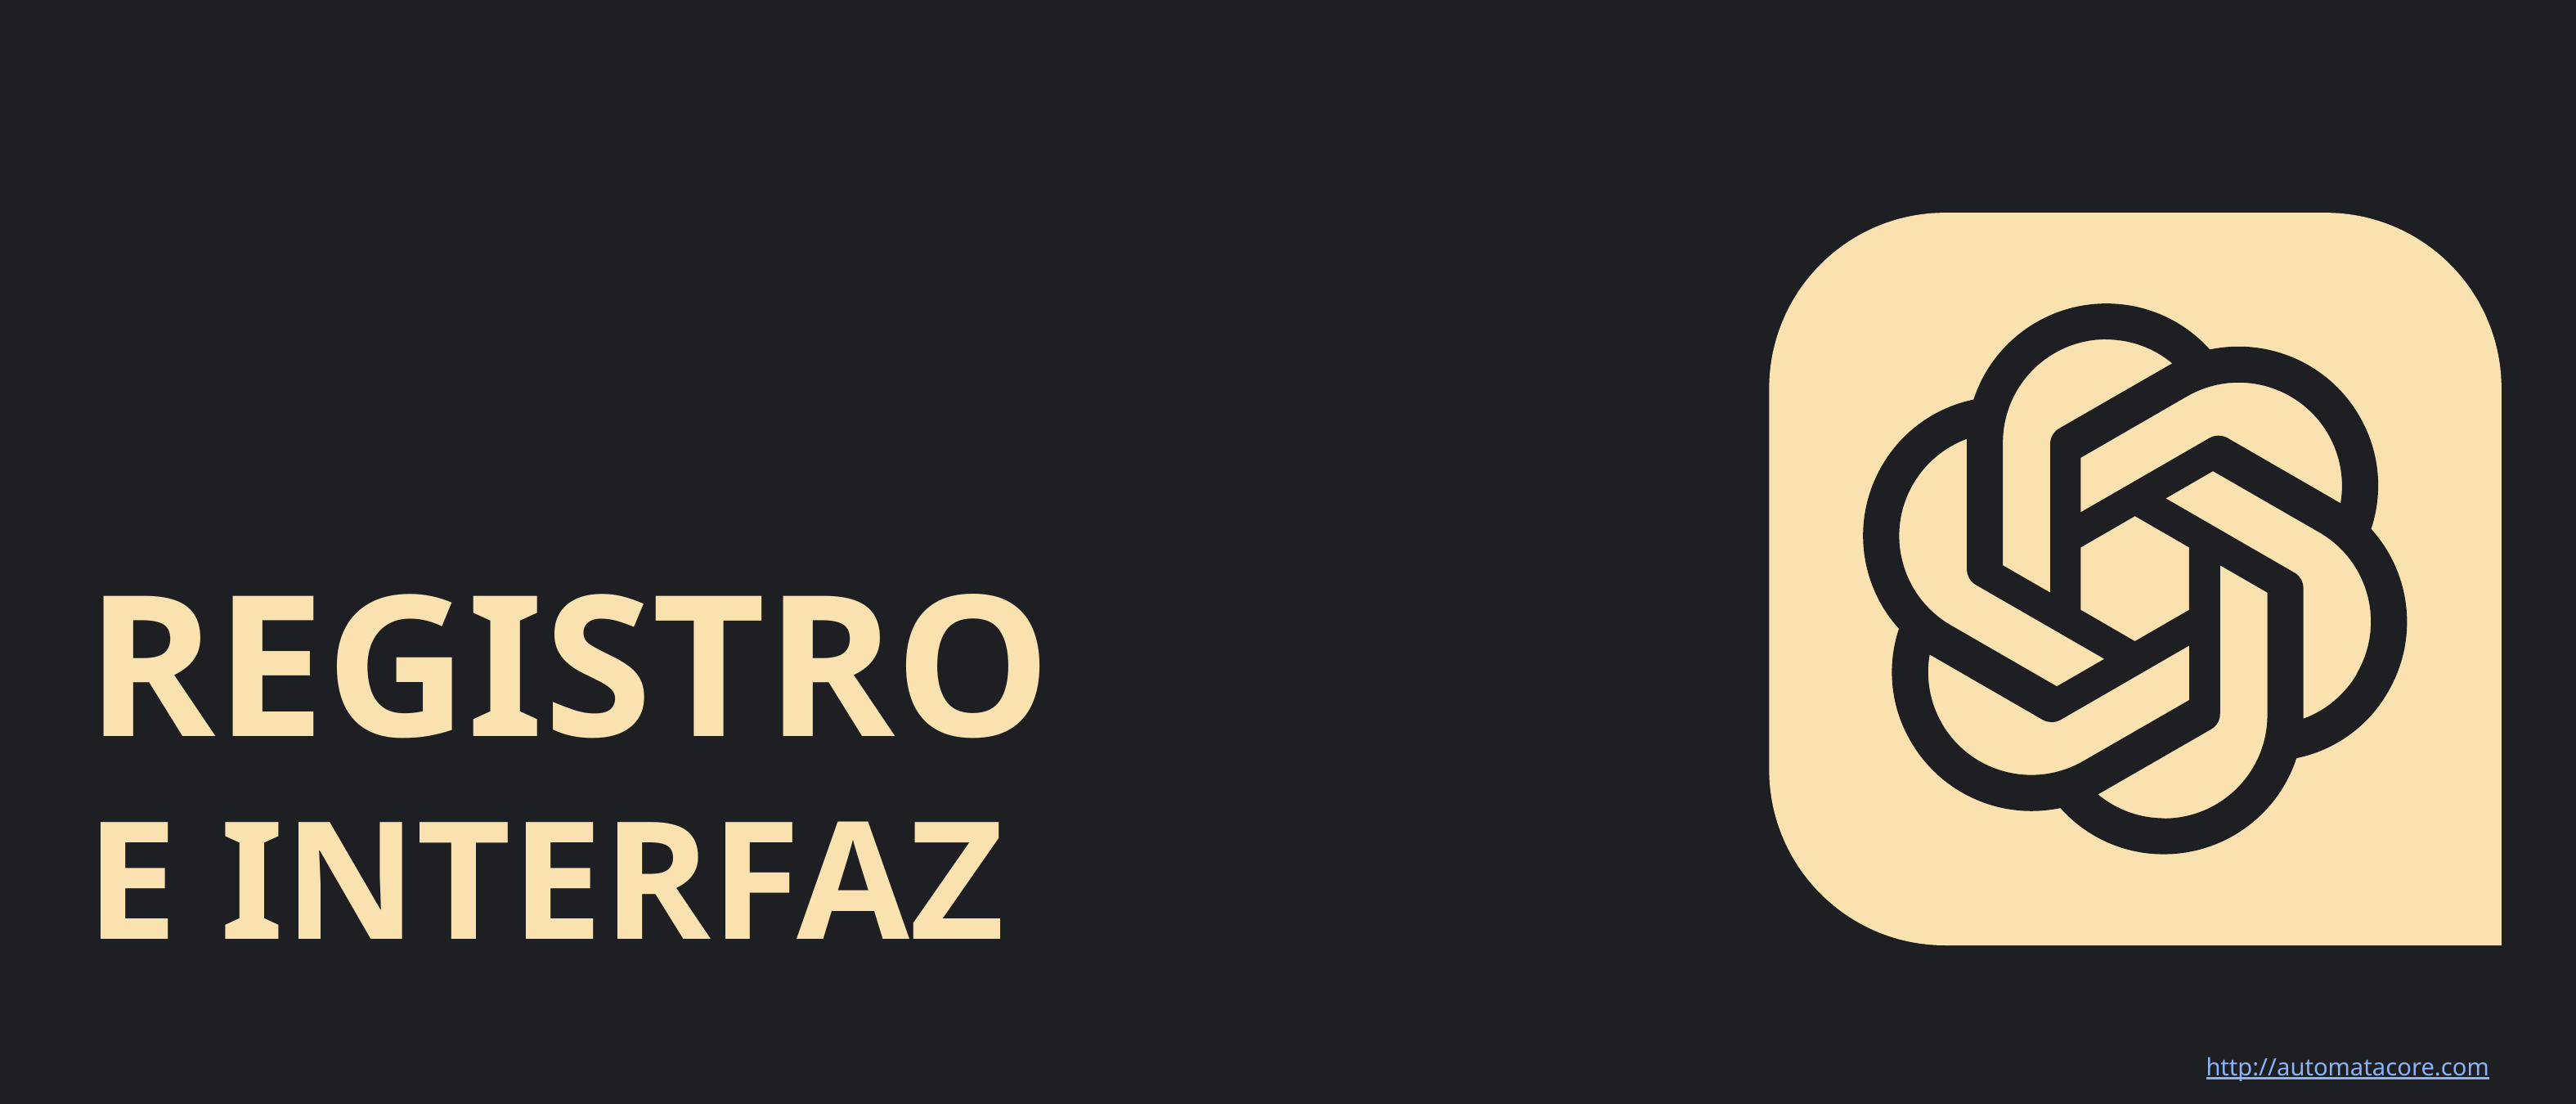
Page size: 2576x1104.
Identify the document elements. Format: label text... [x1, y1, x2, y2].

text_box http://automatacore.com [74, 1045, 2502, 1091]
text_box [1769, 213, 2502, 946]
text_box [0, 0, 2576, 1104]
text_box [1863, 303, 2408, 855]
text_box REGISTRO E INTERFAZ [74, 533, 1580, 978]
